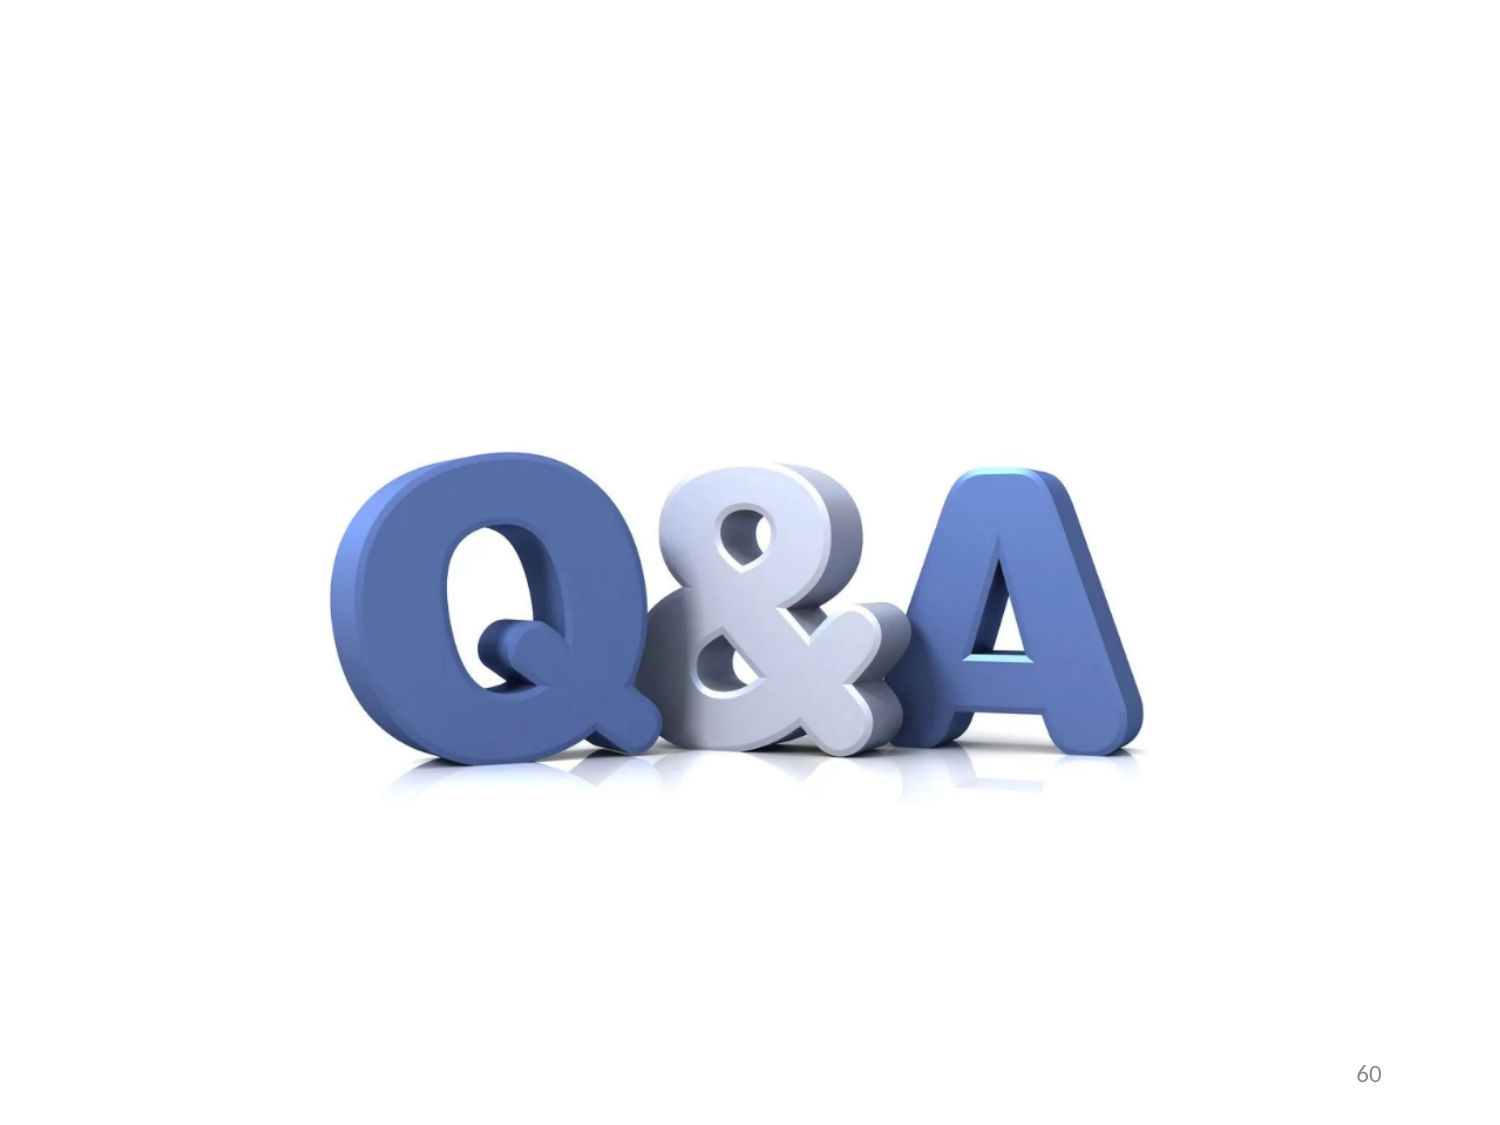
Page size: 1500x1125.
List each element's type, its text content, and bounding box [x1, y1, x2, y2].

picture [290, 405, 1166, 803]
slide_number 60 [1059, 1042, 1397, 1103]
